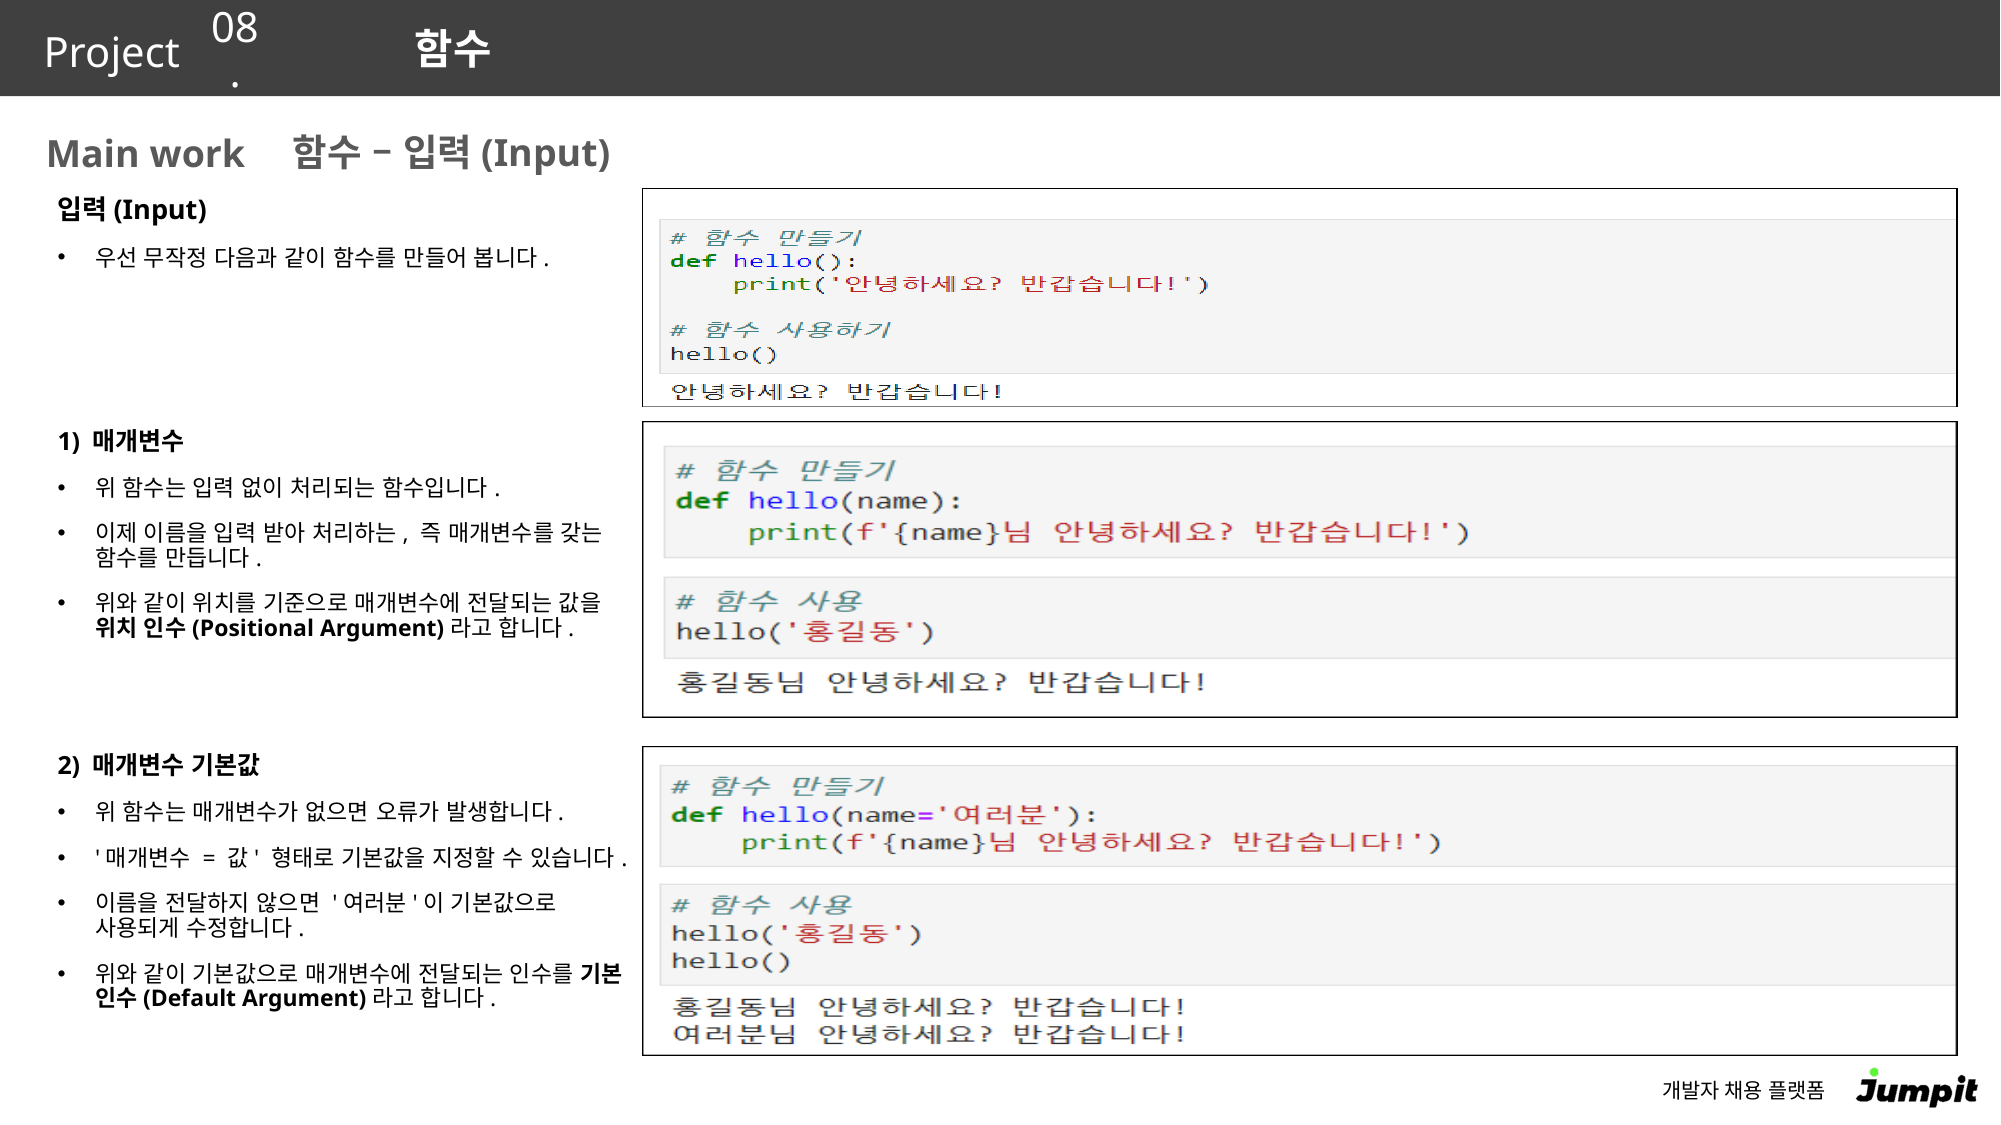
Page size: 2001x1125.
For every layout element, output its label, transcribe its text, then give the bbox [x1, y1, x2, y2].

picture [642, 188, 1958, 407]
text_box [42, 781, 642, 1043]
list 입력(Input) 우선 무작정 다음과 같이 함수를 만들어 봅니다. 1) 매개변수 위 함수는 입력 없이 처리되는 함수입니다. 이제 이름을 입력 받아 처리하는, 즉 매개변수를 갖는 함수를 만듭니다. 위와 같이 위치를 기준으로 매개변수에 전달되는 값을 위치 인수(Positional Argument)라고 합니다. 2) 매개변수 기본값 위 함수는 매개변수가 없으면 오류가 발생합니다. '매개변수 = 값' 형태로 기본값을 지정할 수 있습니다. 이름을 전달하지 않으면 '여러분'이 기본값으로 사용되게 수정합니다. 위와 같이 기본값으로 매개변수에 전달되는 인수를 기본 인수(Default Argument)라고 합니다. [42, 188, 642, 781]
picture [642, 746, 1958, 1056]
list 함수 – 입력(Input) [277, 126, 1856, 183]
list 함수 [399, 20, 1707, 82]
picture [1849, 1063, 1982, 1113]
list 08. [192, 20, 278, 82]
picture [642, 421, 1958, 719]
